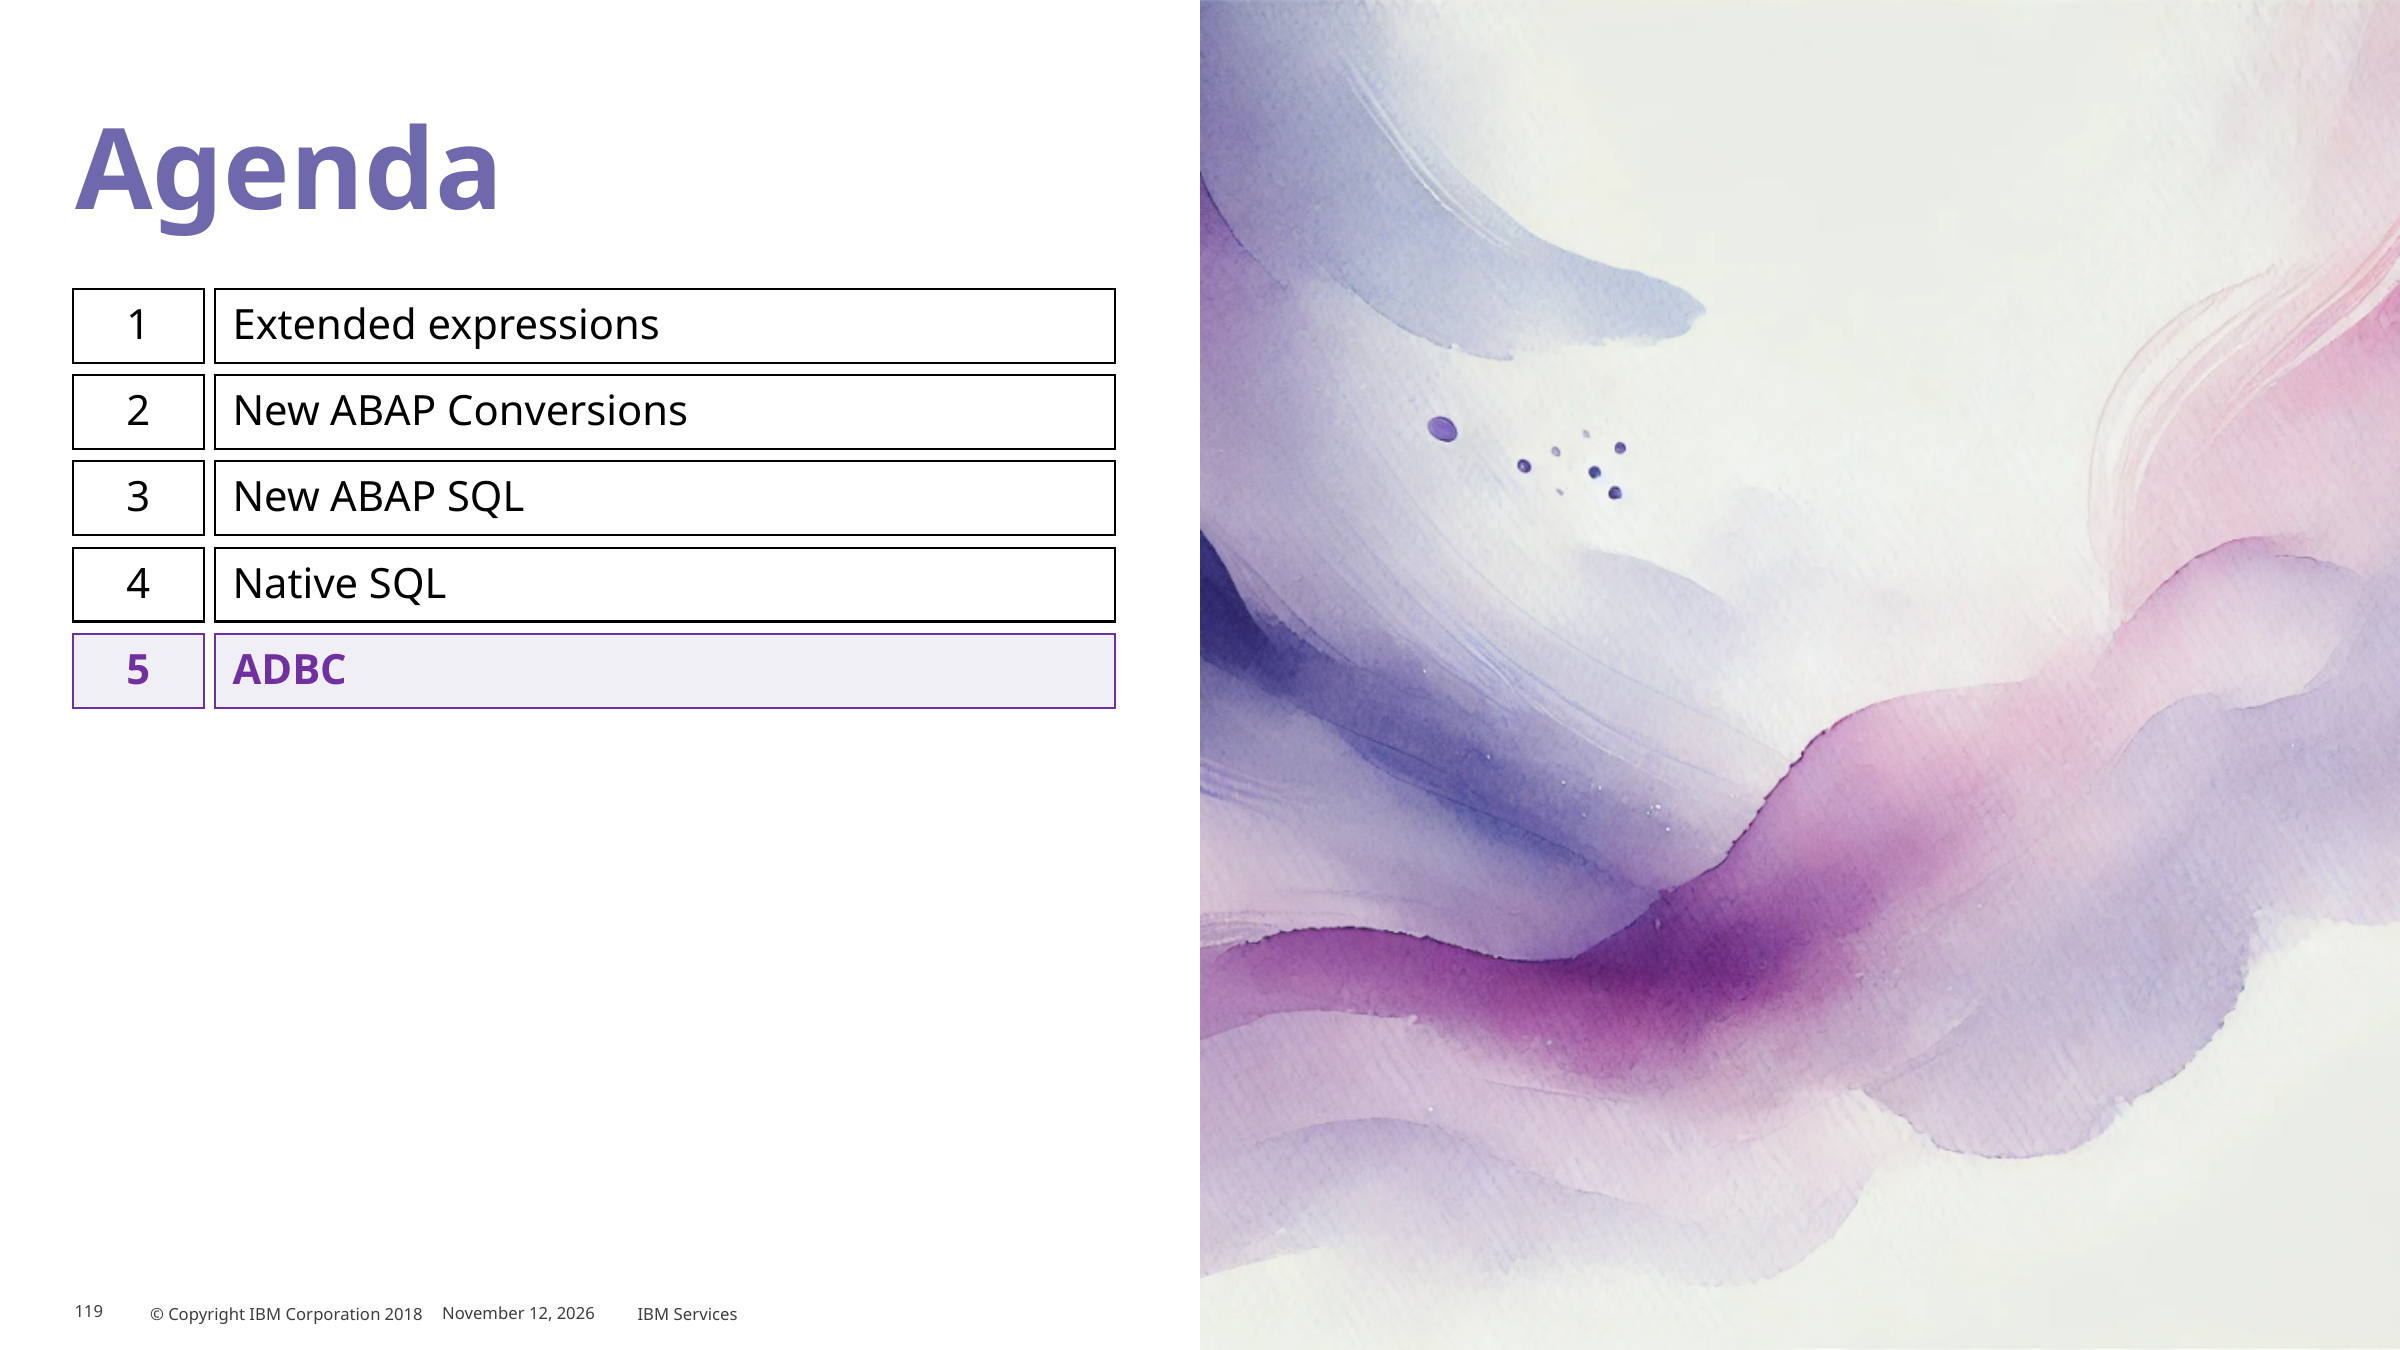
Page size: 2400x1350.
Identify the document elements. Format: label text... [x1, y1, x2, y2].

text_box 2 [72, 375, 204, 450]
text_box Extended expressions [214, 288, 1115, 363]
text_box New ABAP Conversions [214, 375, 1115, 450]
text_box 1 [72, 288, 204, 363]
text_box 4 [72, 547, 204, 622]
text_box 5 [72, 633, 204, 708]
title Agenda [75, 112, 1163, 266]
text_box ADBC [214, 633, 1115, 708]
text_box New ABAP SQL [214, 461, 1115, 536]
text_box Native SQL [214, 547, 1115, 622]
text_box 3 [72, 461, 204, 536]
picture [1199, 0, 2400, 1350]
